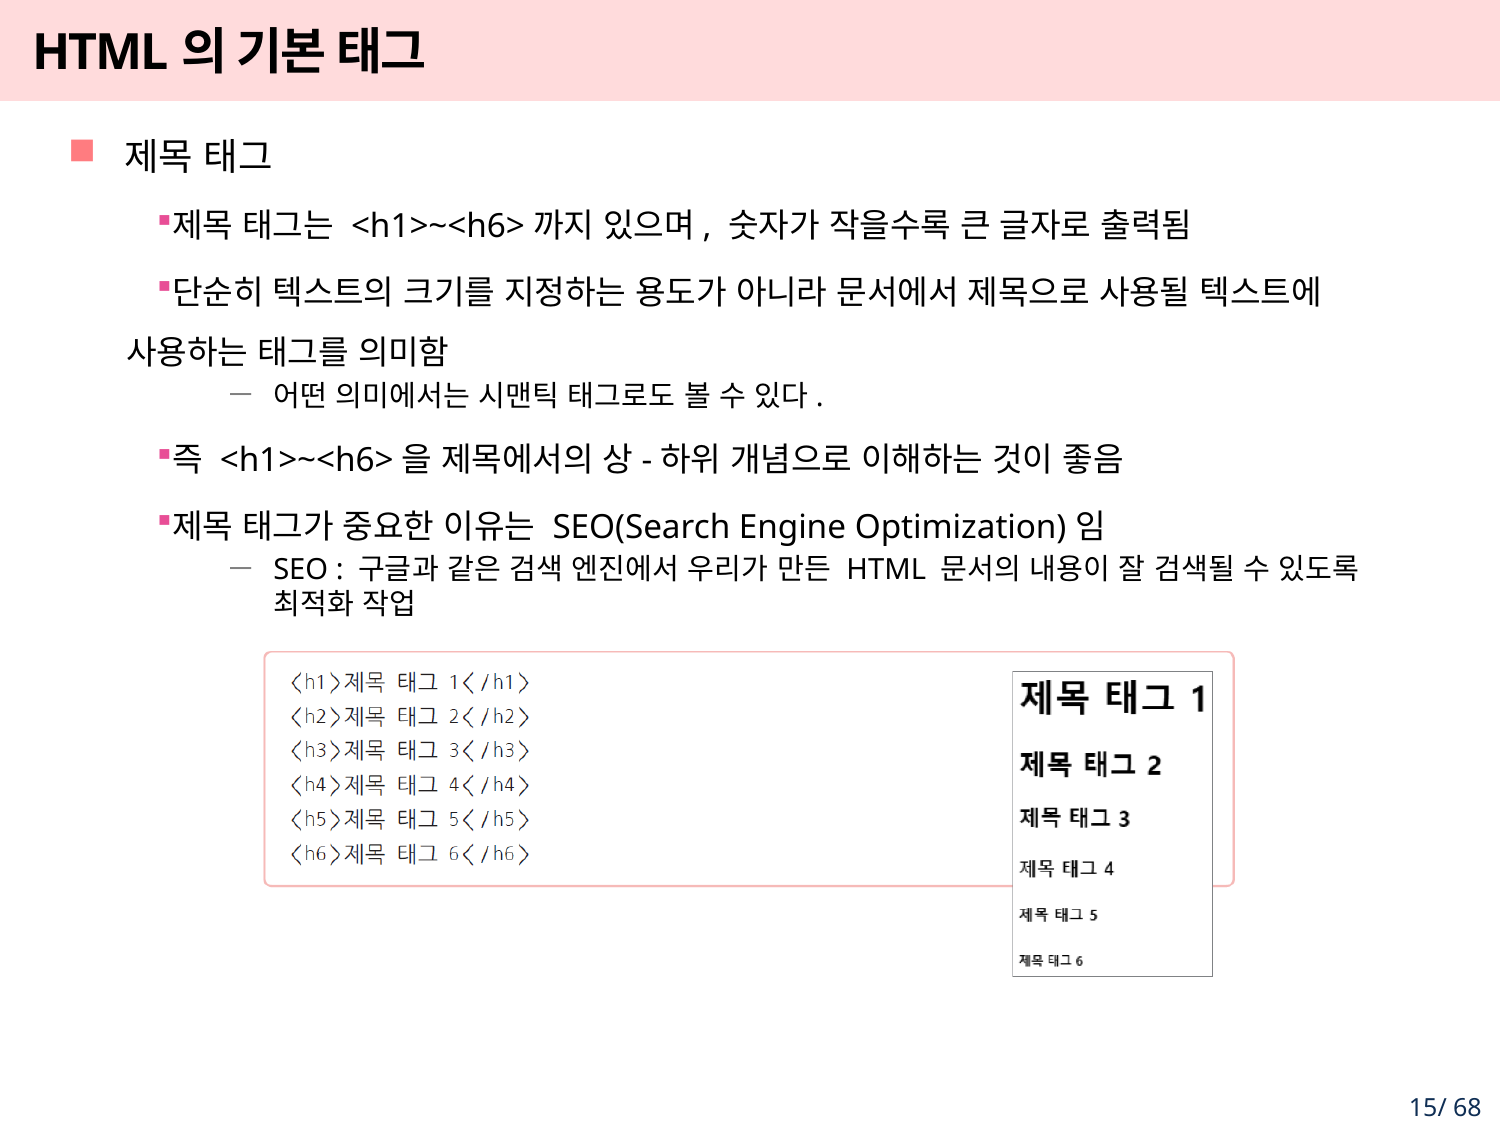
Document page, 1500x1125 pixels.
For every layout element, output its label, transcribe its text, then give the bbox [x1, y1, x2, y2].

picture [257, 644, 1243, 985]
list 제목 태그 제목 태그는 <h1>~<h6>까지 있으며, 숫자가 작을수록 큰 글자로 출력됨 단순히 텍스트의 크기를 지정하는 용도가 아니라 문서에서 제목으로 사용될 텍스트에 사용하는 태그를 의미함 어떤 의미에서는 시맨틱 태그로도 볼 수 있다. 즉 <h1>~<h6>을 제목에서의 상-하위 개념으로 이해하는 것이 좋음 제목 태그가 중요한 이유는 SEO(Search Engine Optimization)임 SEO : 구글과 같은 검색 엔진에서 우리가 만든 HTML 문서의 내용이 잘 검색될 수 있도록 최적화 작업 [53, 125, 1425, 1005]
title HTML의 기본 태그 [17, 10, 1295, 89]
